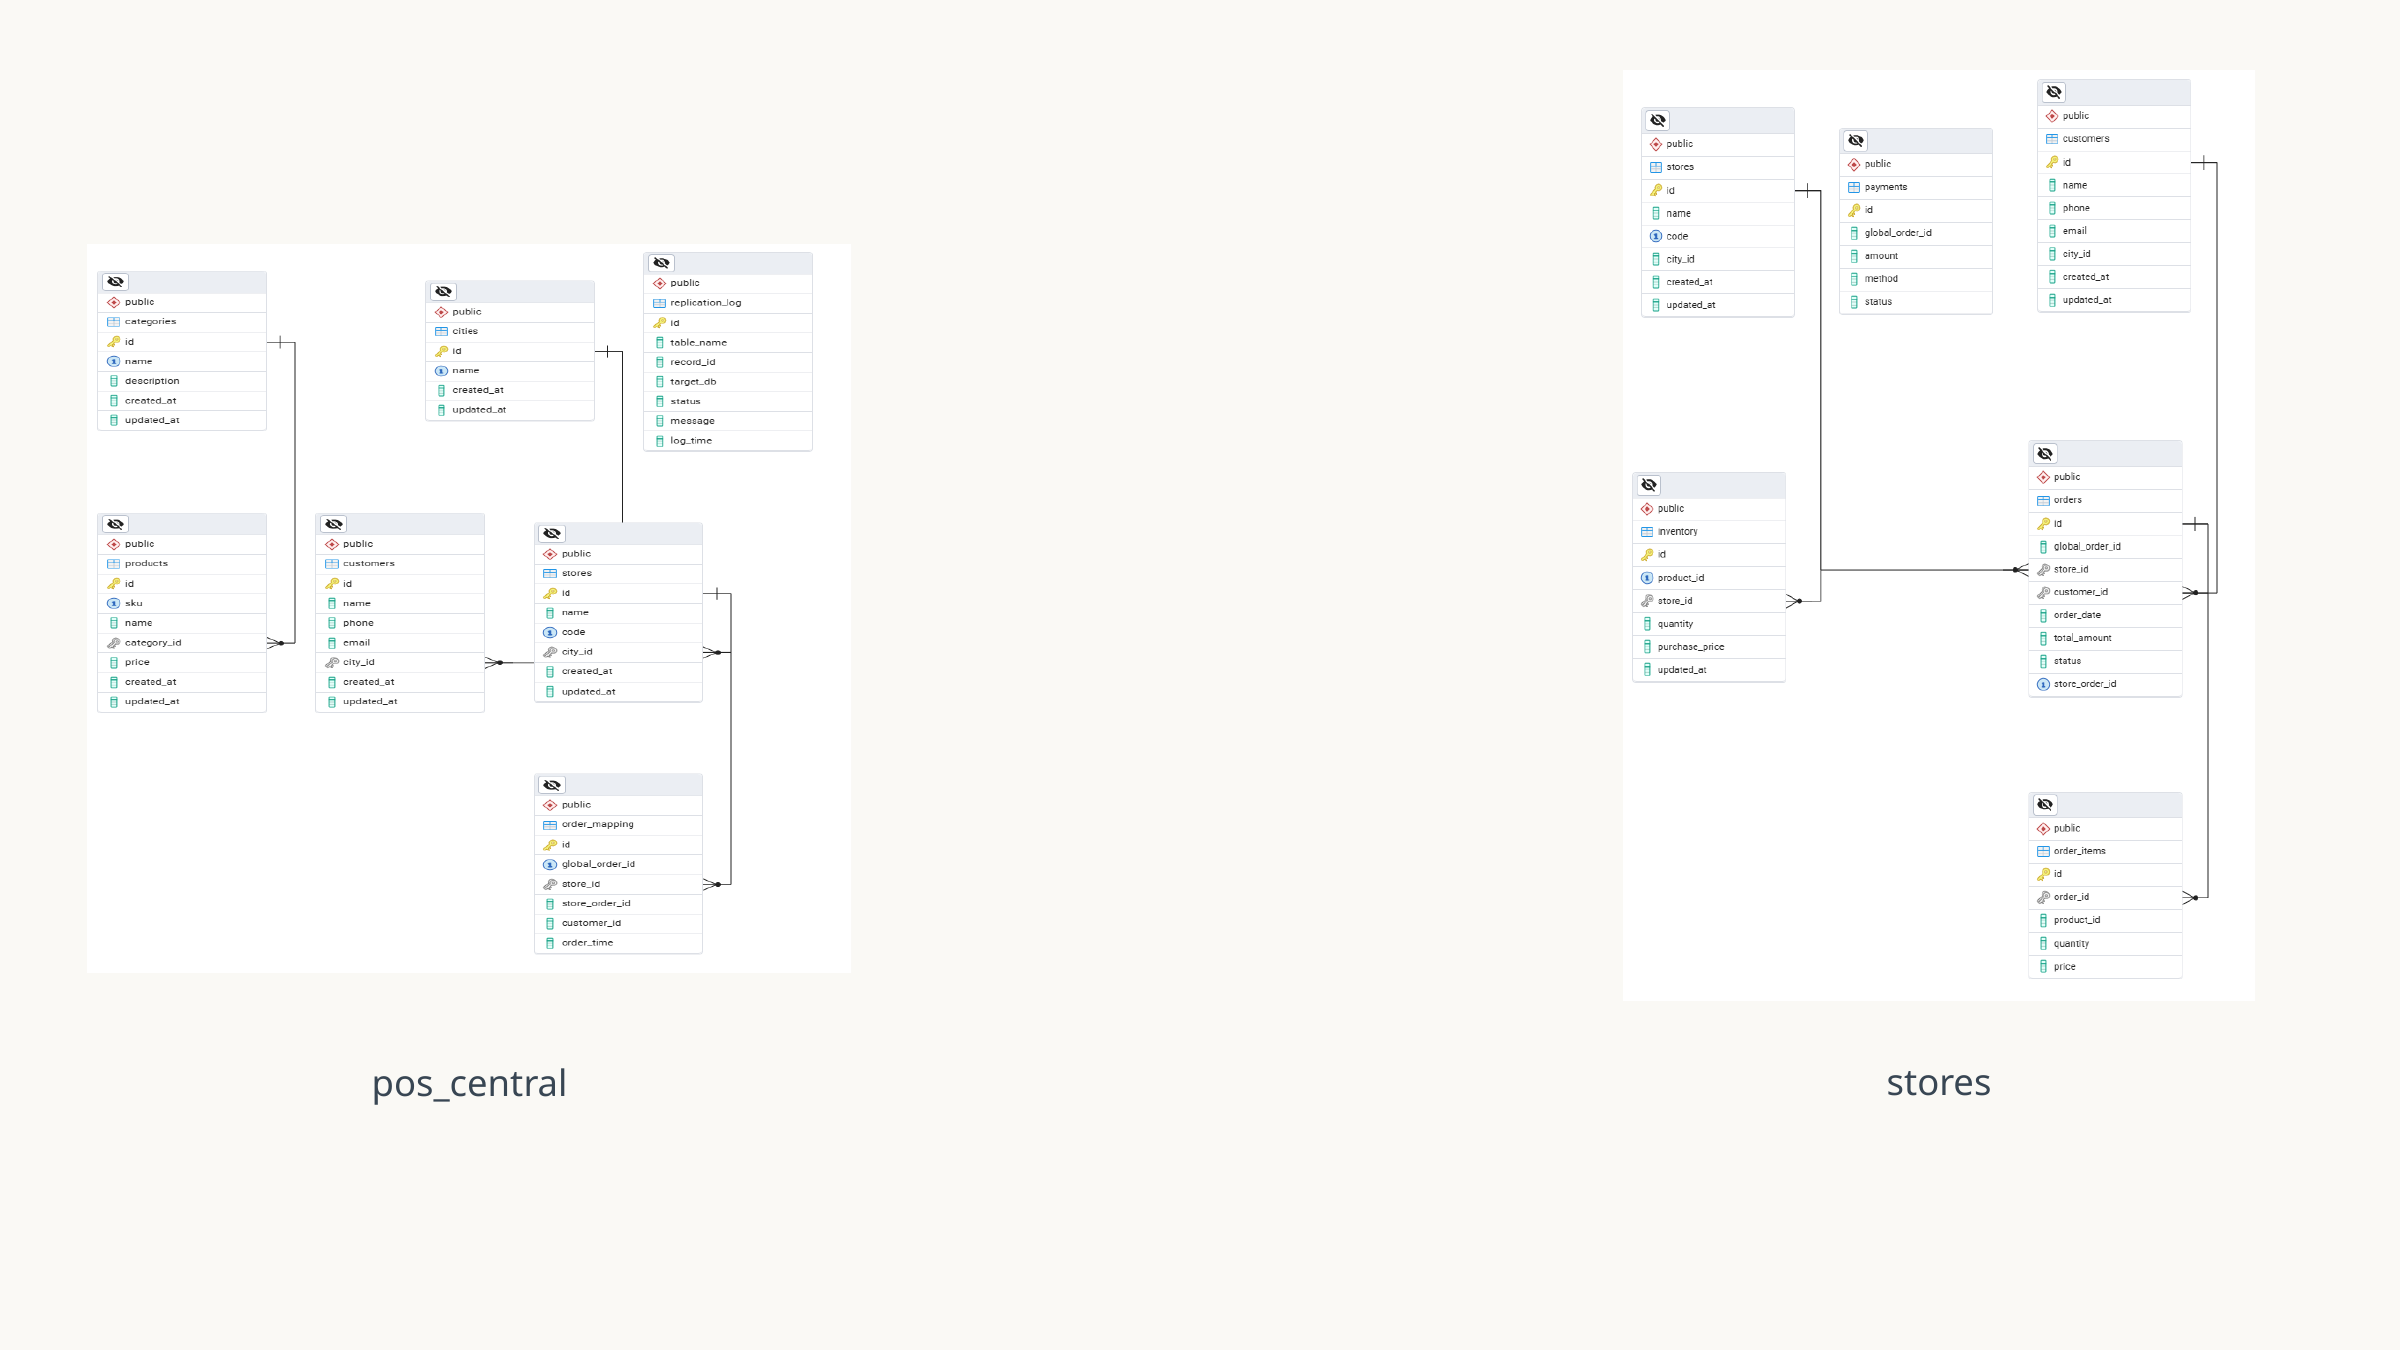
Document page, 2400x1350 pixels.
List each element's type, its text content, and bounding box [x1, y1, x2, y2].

picture [1623, 70, 2256, 1001]
picture [87, 242, 852, 973]
text_box stores [1644, 1046, 2234, 1103]
text_box pos_central [175, 1047, 765, 1104]
